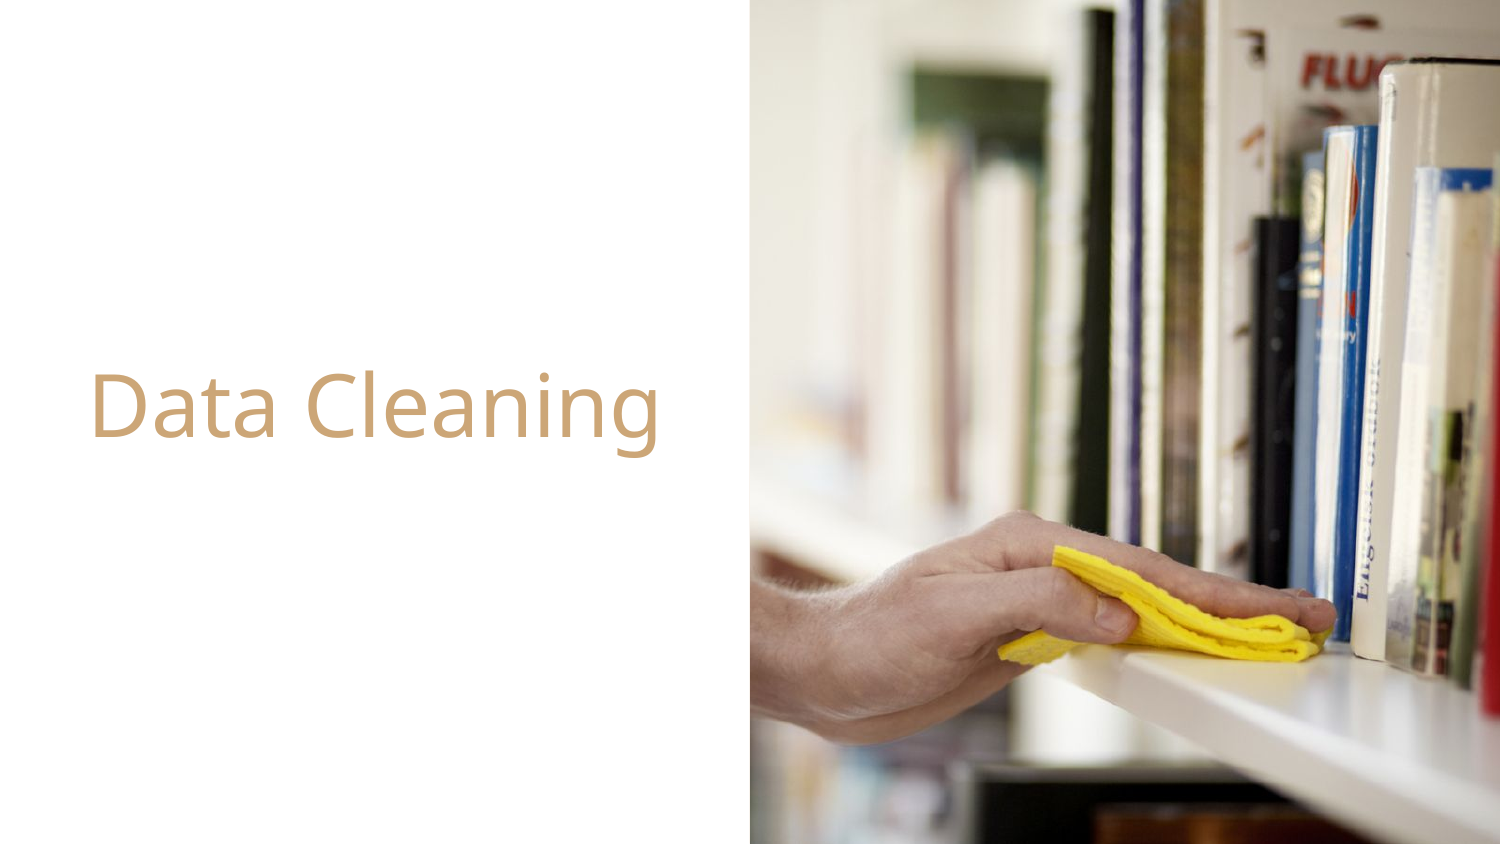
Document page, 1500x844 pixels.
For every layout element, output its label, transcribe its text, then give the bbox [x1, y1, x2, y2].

text_box This is a presentation [64, 55, 744, 821]
picture [749, 0, 1500, 844]
title Data Cleaning [43, 177, 708, 471]
